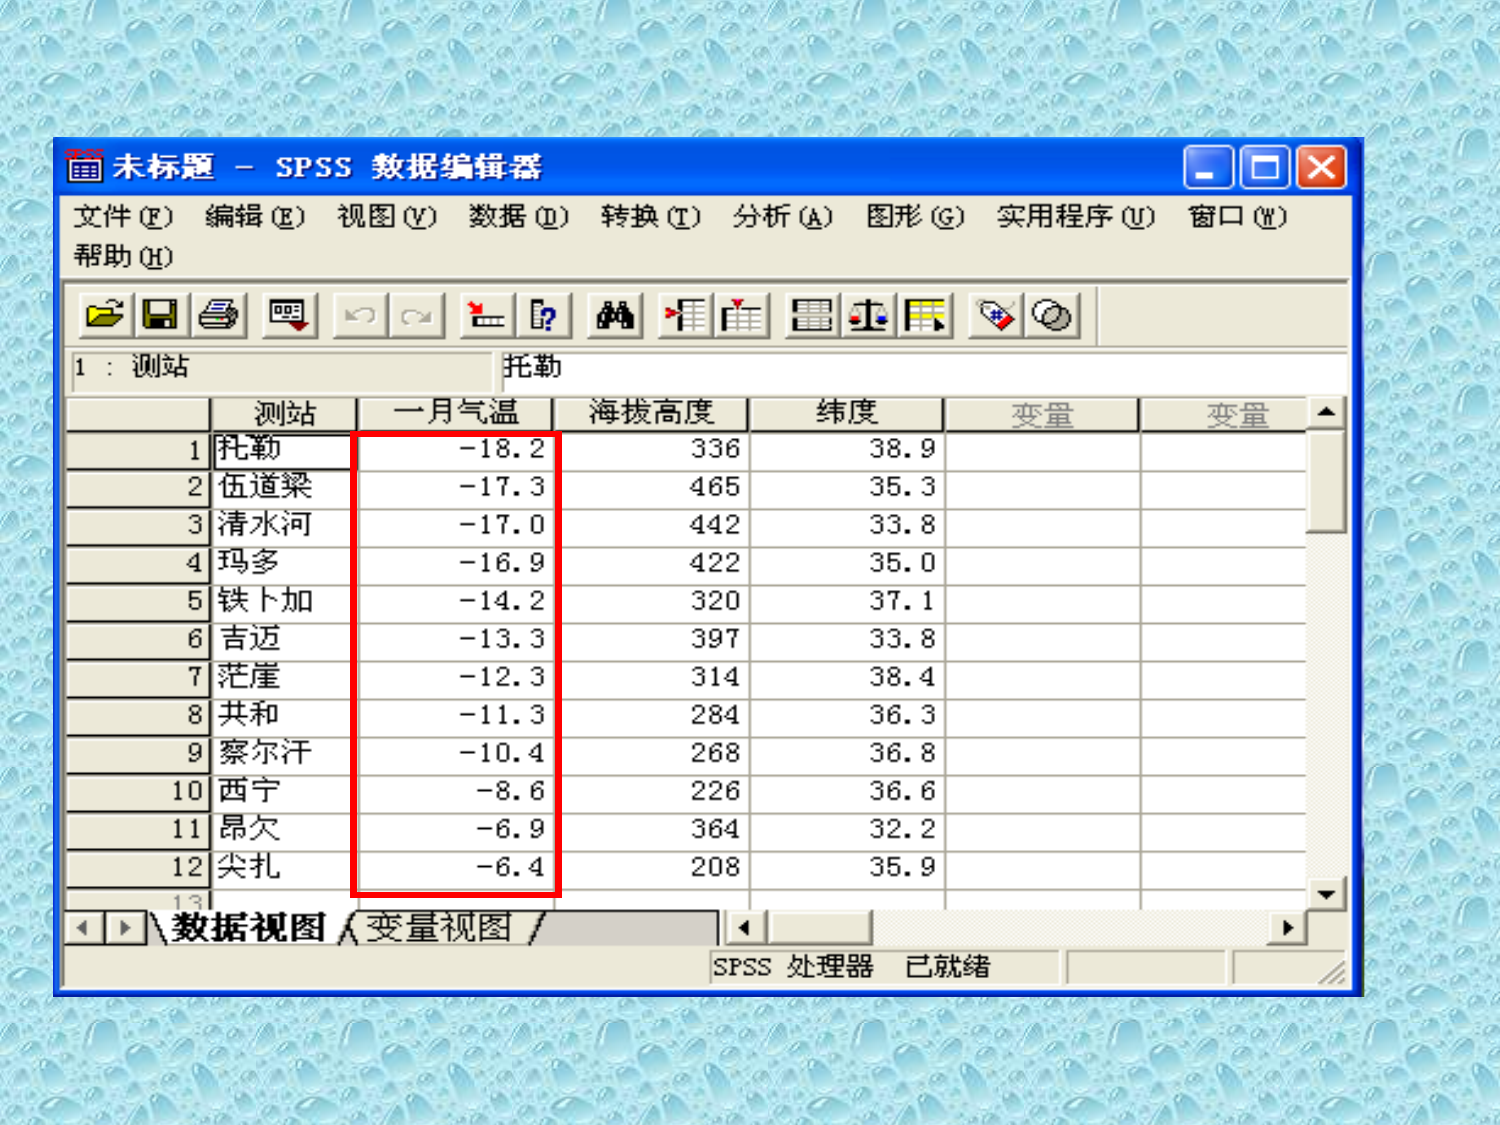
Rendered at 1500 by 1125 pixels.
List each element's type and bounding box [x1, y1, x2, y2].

picture [0, 0, 1500, 1125]
text_box [52, 136, 1365, 997]
